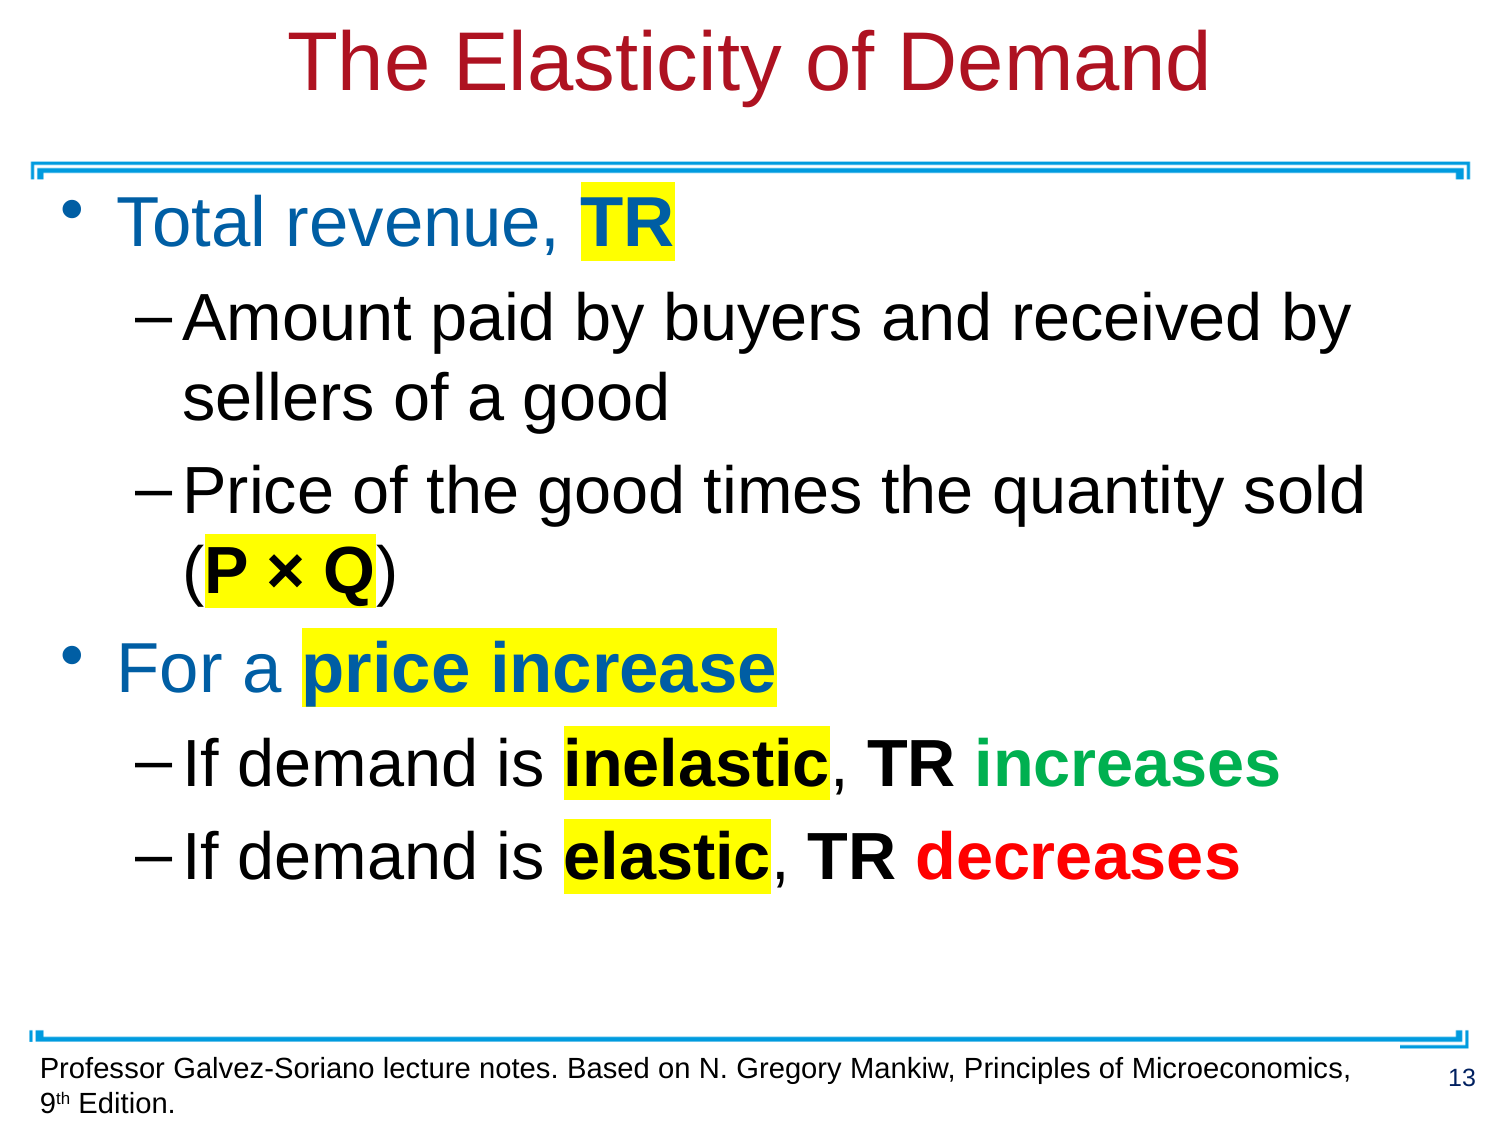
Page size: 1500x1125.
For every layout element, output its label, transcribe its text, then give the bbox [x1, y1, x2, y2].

picture [25, 1024, 1475, 1057]
picture [25, 154, 1475, 186]
slide_number 13 [1423, 1052, 1500, 1117]
text_box Professor Galvez-Soriano lecture notes. Based on N. Gregory Mankiw, Principles of Microeconomics, 9th Edition. [24, 1041, 1400, 1125]
title The Elasticity of Demand [109, 0, 1391, 142]
list Total revenue, TR Amount paid by buyers and received by sellers of a good Price of the good times the quantity sold (P × Q) For a price increase If demand is inelastic, TR increases If demand is elastic, TR decreases [45, 168, 1455, 938]
